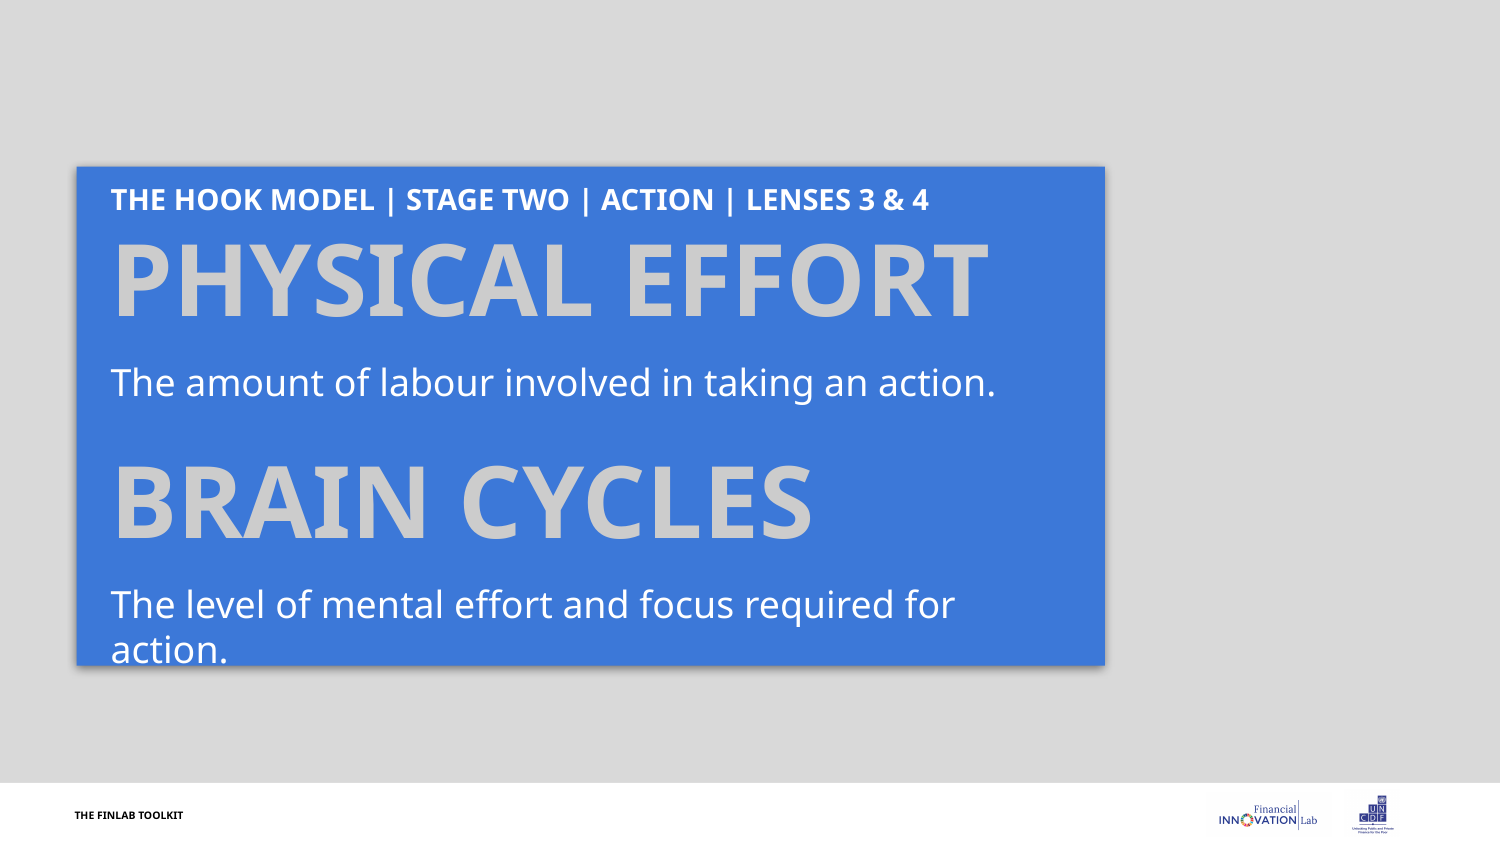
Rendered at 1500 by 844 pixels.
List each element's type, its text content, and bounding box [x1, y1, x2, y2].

text_box [0, 0, 1500, 782]
picture [1206, 792, 1333, 837]
text_box THE FINLAB TOOLKIT [59, 792, 752, 837]
list THE HOOK MODEL | STAGE TWO | ACTION | LENSES 3 & 4 PHYSICAL EFFORT The amount of labour involved in taking an action. BRAIN CYCLES The level of mental effort and focus required for action. [76, 166, 1105, 666]
picture [1344, 789, 1400, 837]
text_box [0, 782, 1500, 844]
